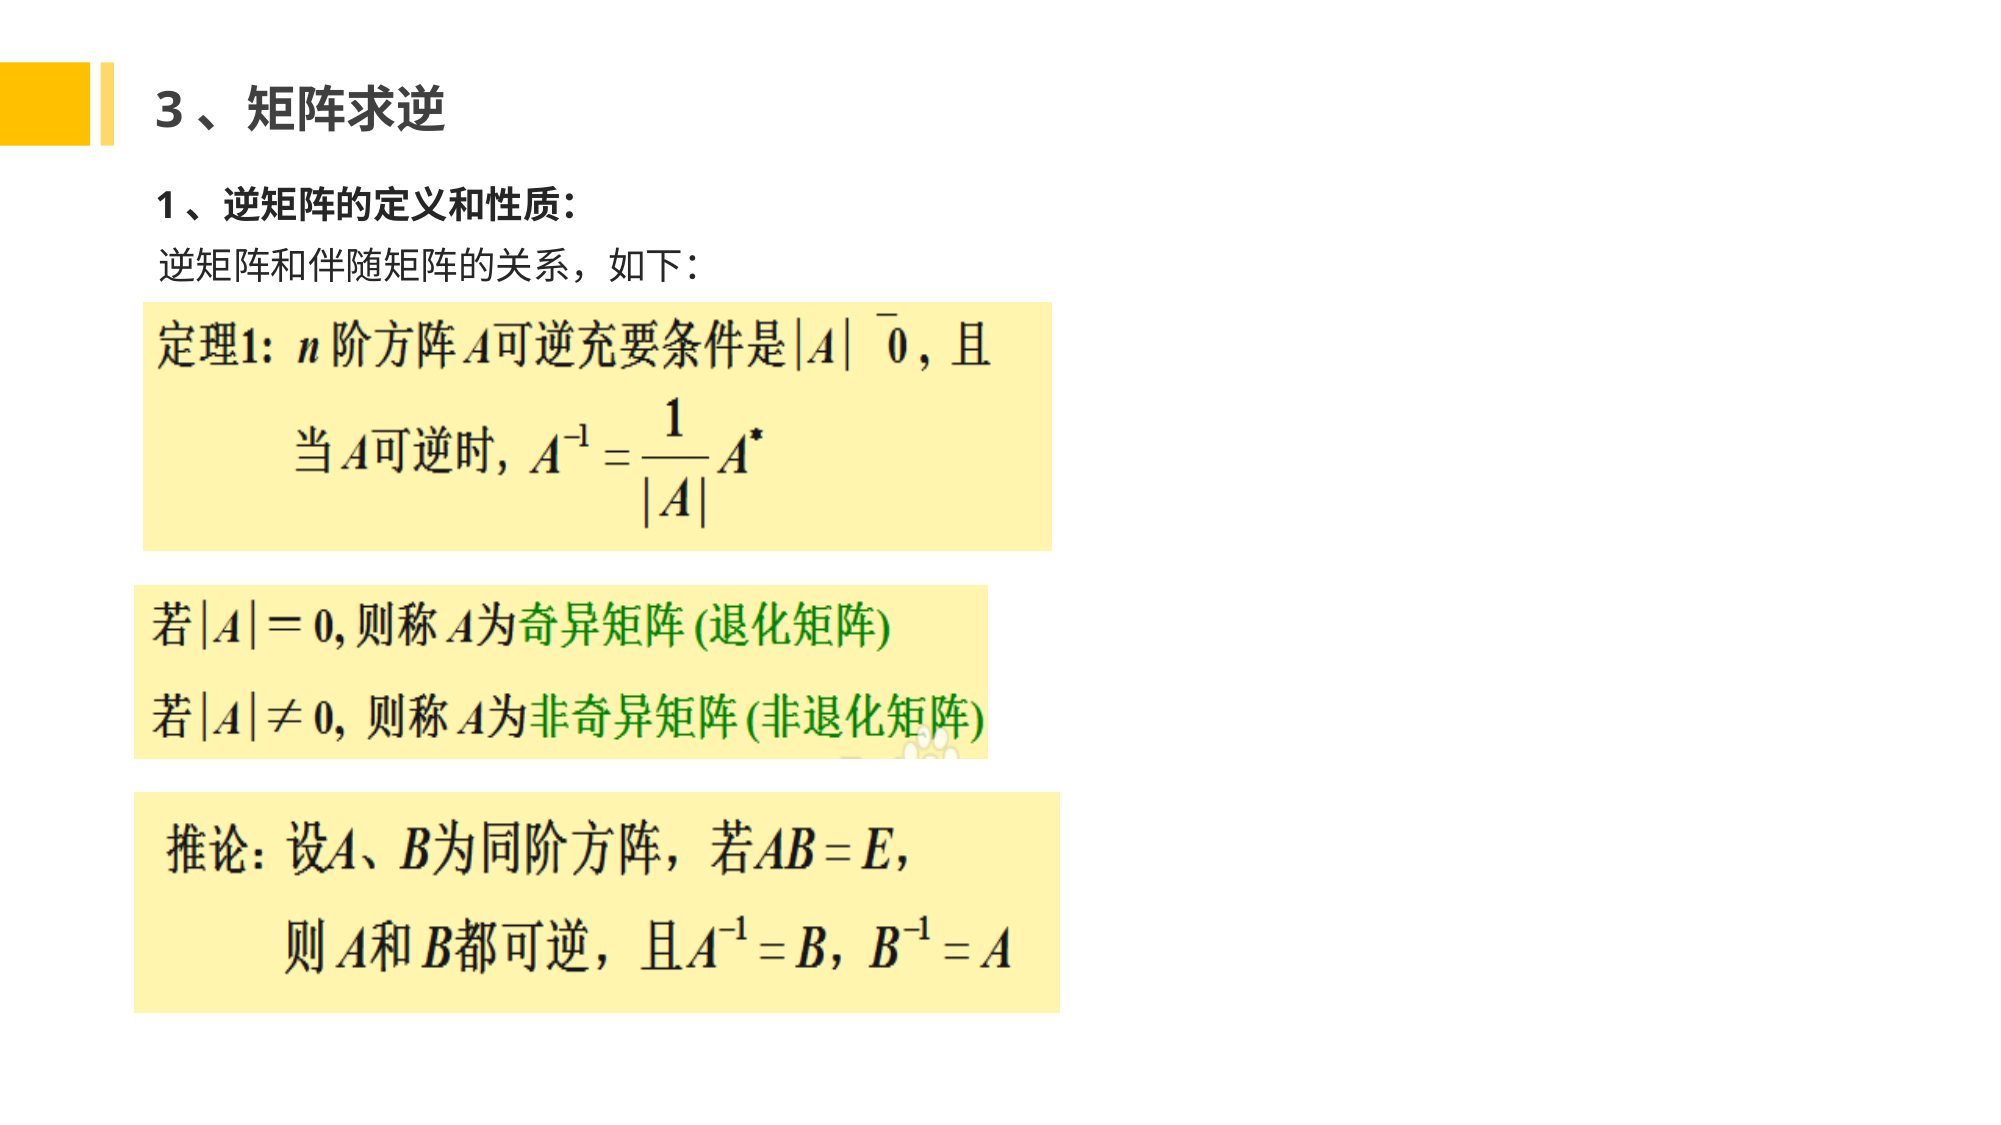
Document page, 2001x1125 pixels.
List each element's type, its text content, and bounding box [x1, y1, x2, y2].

text_box 逆矩阵和伴随矩阵的关系，如下： [143, 235, 1378, 330]
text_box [0, 62, 115, 146]
text_box 3、矩阵求逆 [140, 69, 633, 145]
picture [134, 585, 989, 759]
picture [134, 792, 1061, 1014]
picture [143, 301, 1052, 551]
text_box 1、逆矩阵的定义和性质： [140, 173, 1002, 234]
